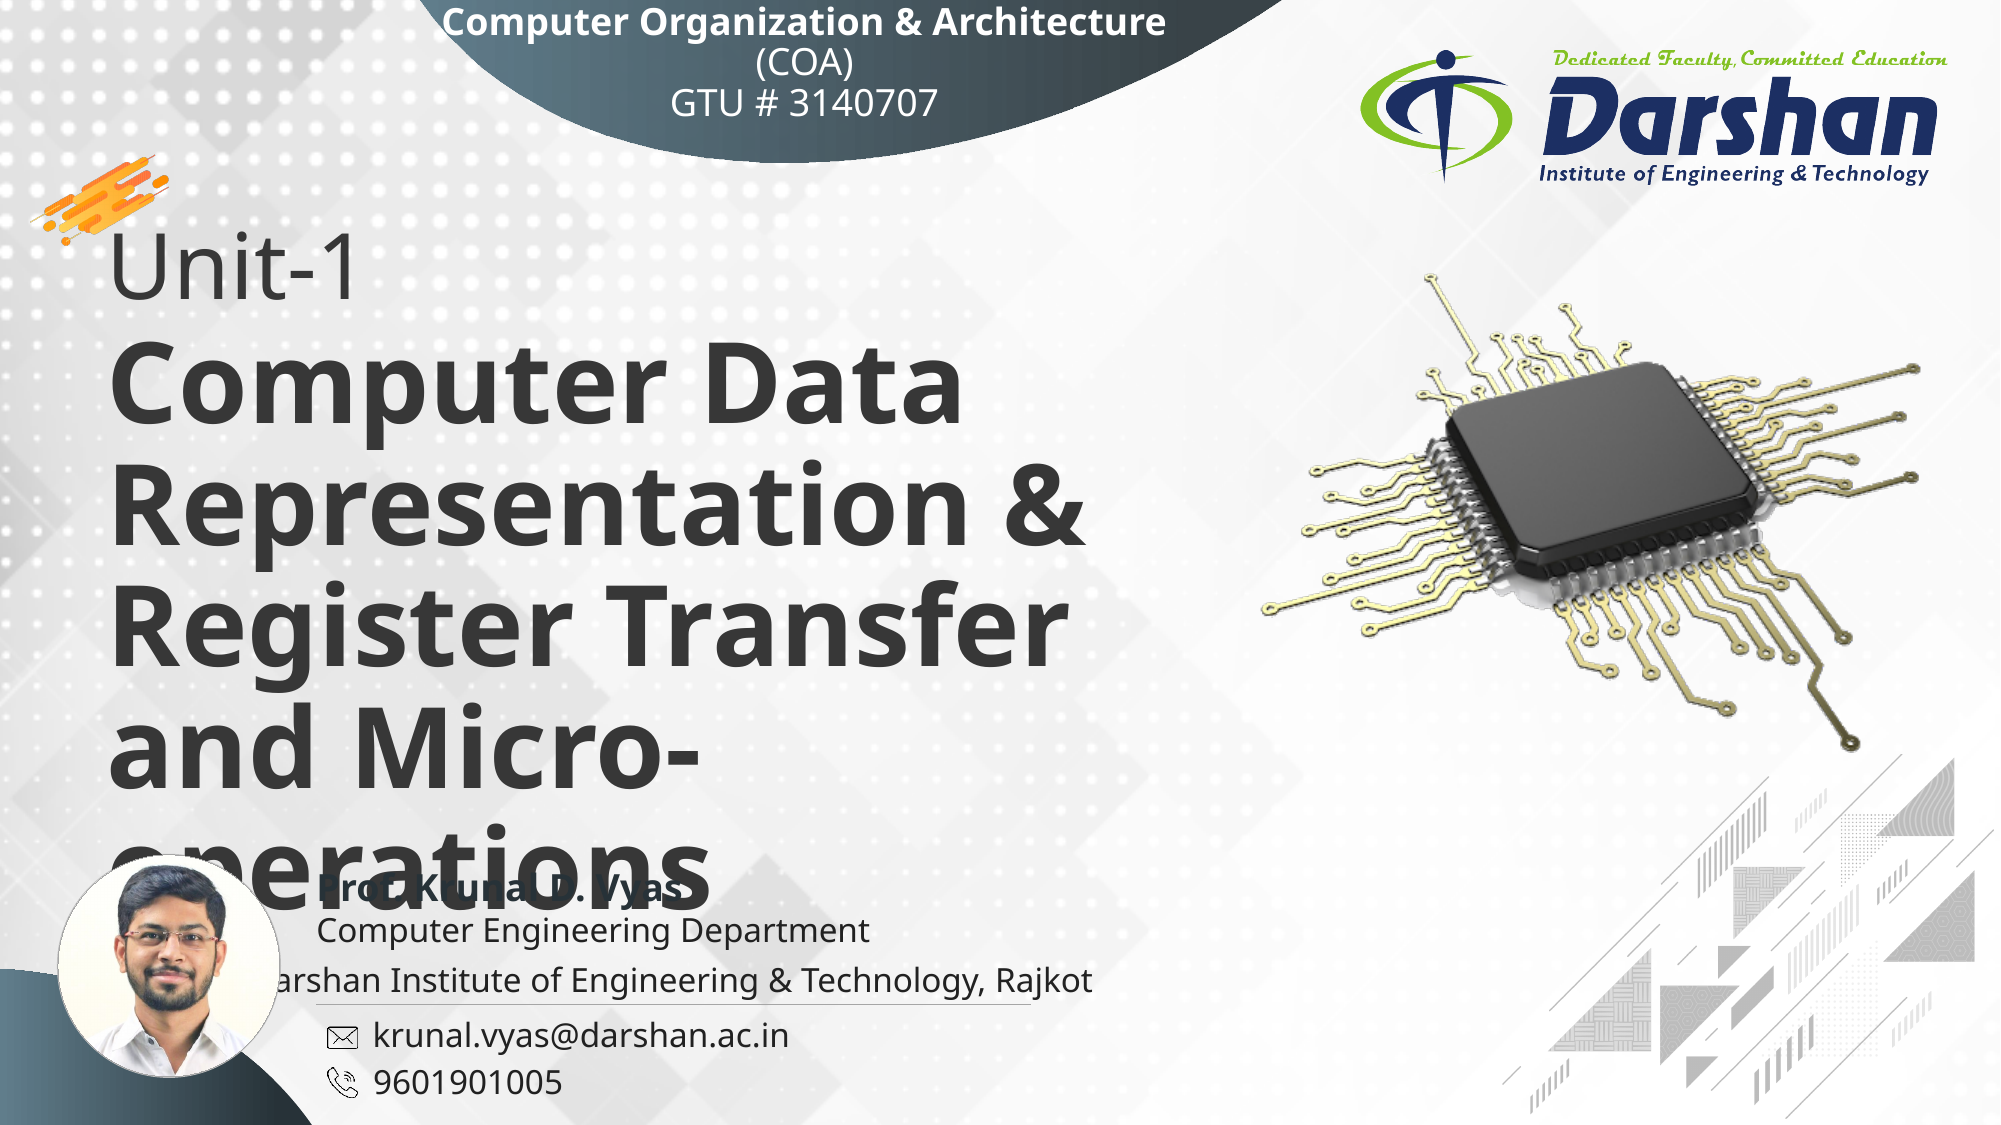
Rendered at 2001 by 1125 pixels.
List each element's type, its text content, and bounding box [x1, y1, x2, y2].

list krunal.vyas@darshan.ac.in [357, 1013, 971, 1061]
title Unit-1 Computer Data Representation & Register Transfer and Micro-operations [91, 184, 1288, 608]
picture [1216, 227, 1985, 804]
picture [1360, 50, 1948, 186]
picture [327, 1022, 357, 1053]
list Computer Engineering Department [301, 913, 915, 956]
picture [57, 854, 280, 1077]
list Computer Organization & Architecture (COA) GTU # 3140707 [423, 3, 1186, 124]
list Prof. Krunal D. Vyas [301, 865, 1217, 913]
list 9601901005 [358, 1059, 972, 1108]
picture [327, 1067, 358, 1098]
picture [10, 137, 189, 265]
